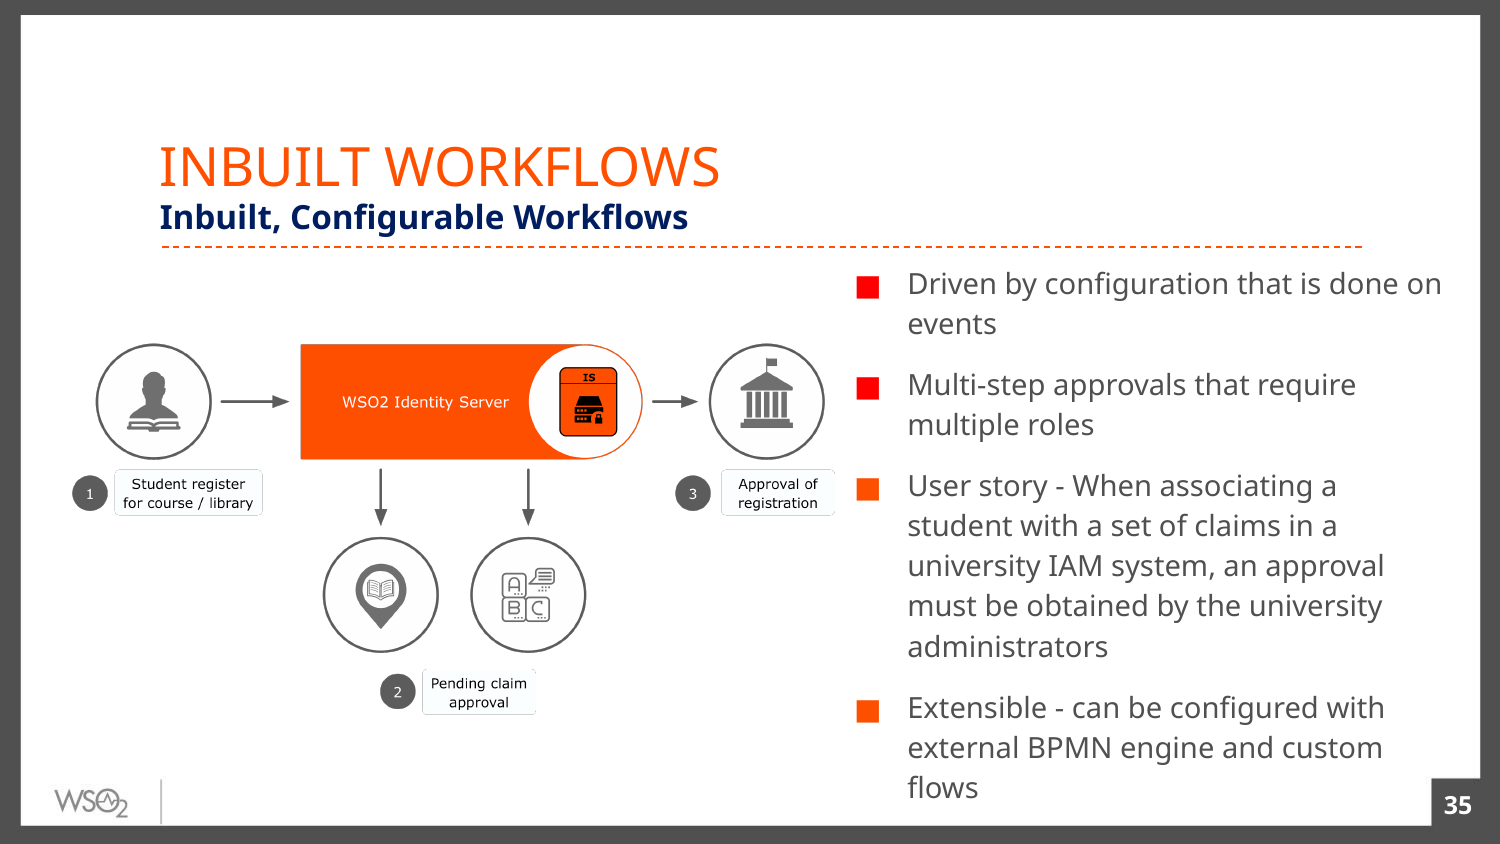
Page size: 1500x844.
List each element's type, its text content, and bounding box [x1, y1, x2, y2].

picture [0, 0, 1500, 844]
title INBUILT WORKFLOWS [144, 133, 1375, 196]
slide_number ‹#› [1419, 784, 1488, 830]
list Inbuilt, Configurable Workflows [144, 196, 1375, 237]
list Driven by configuration that is done on events Multi-step approvals that require multiple roles User story - When associating a student with a set of claims in a university IAM system, an approval must be obtained by the university administrators Extensible - can be configured with external BPMN engine and custom flows [836, 214, 1460, 785]
